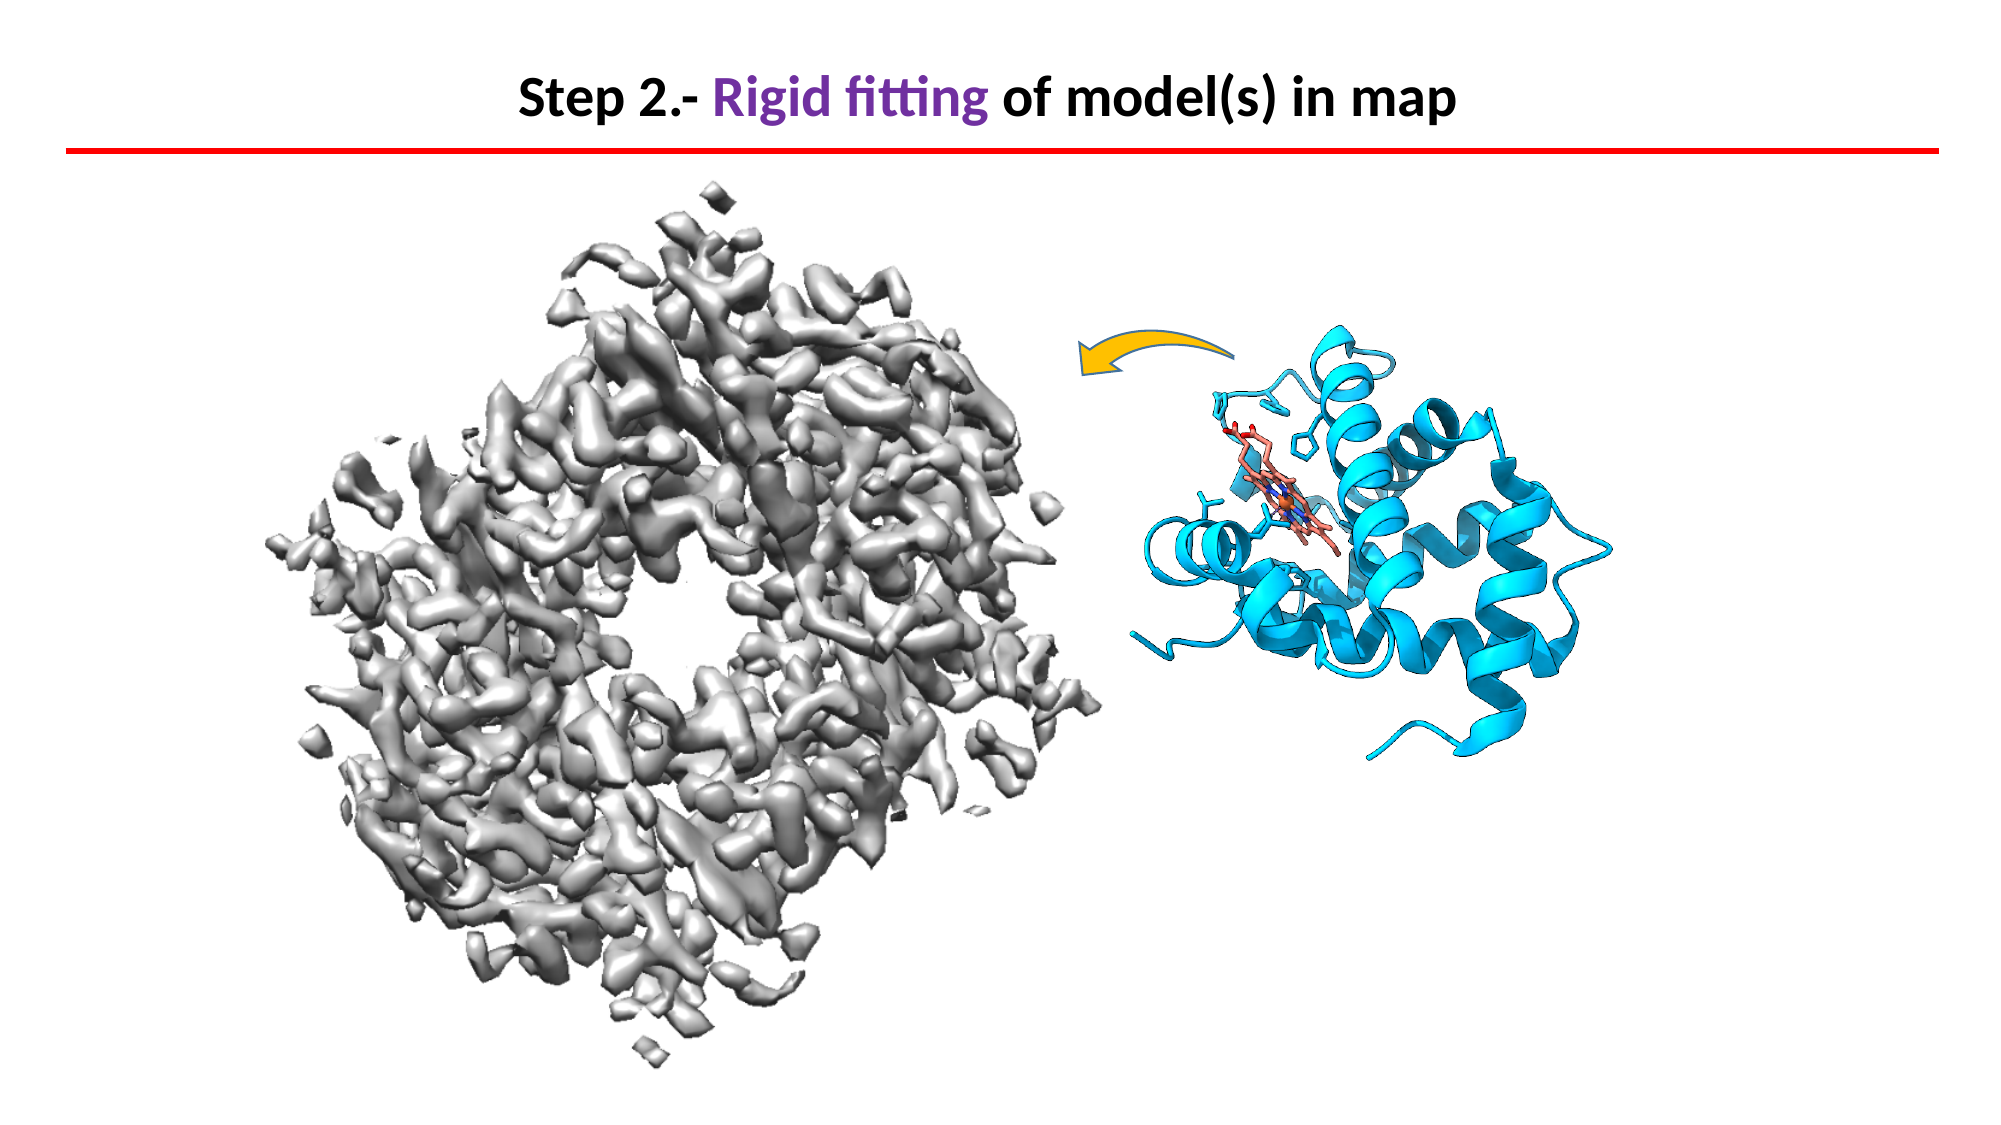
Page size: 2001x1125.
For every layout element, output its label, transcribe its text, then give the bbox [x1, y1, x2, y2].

text_box Step 2.- Rigid fitting of model(s) in map [503, 50, 1497, 136]
picture [265, 170, 1672, 1073]
